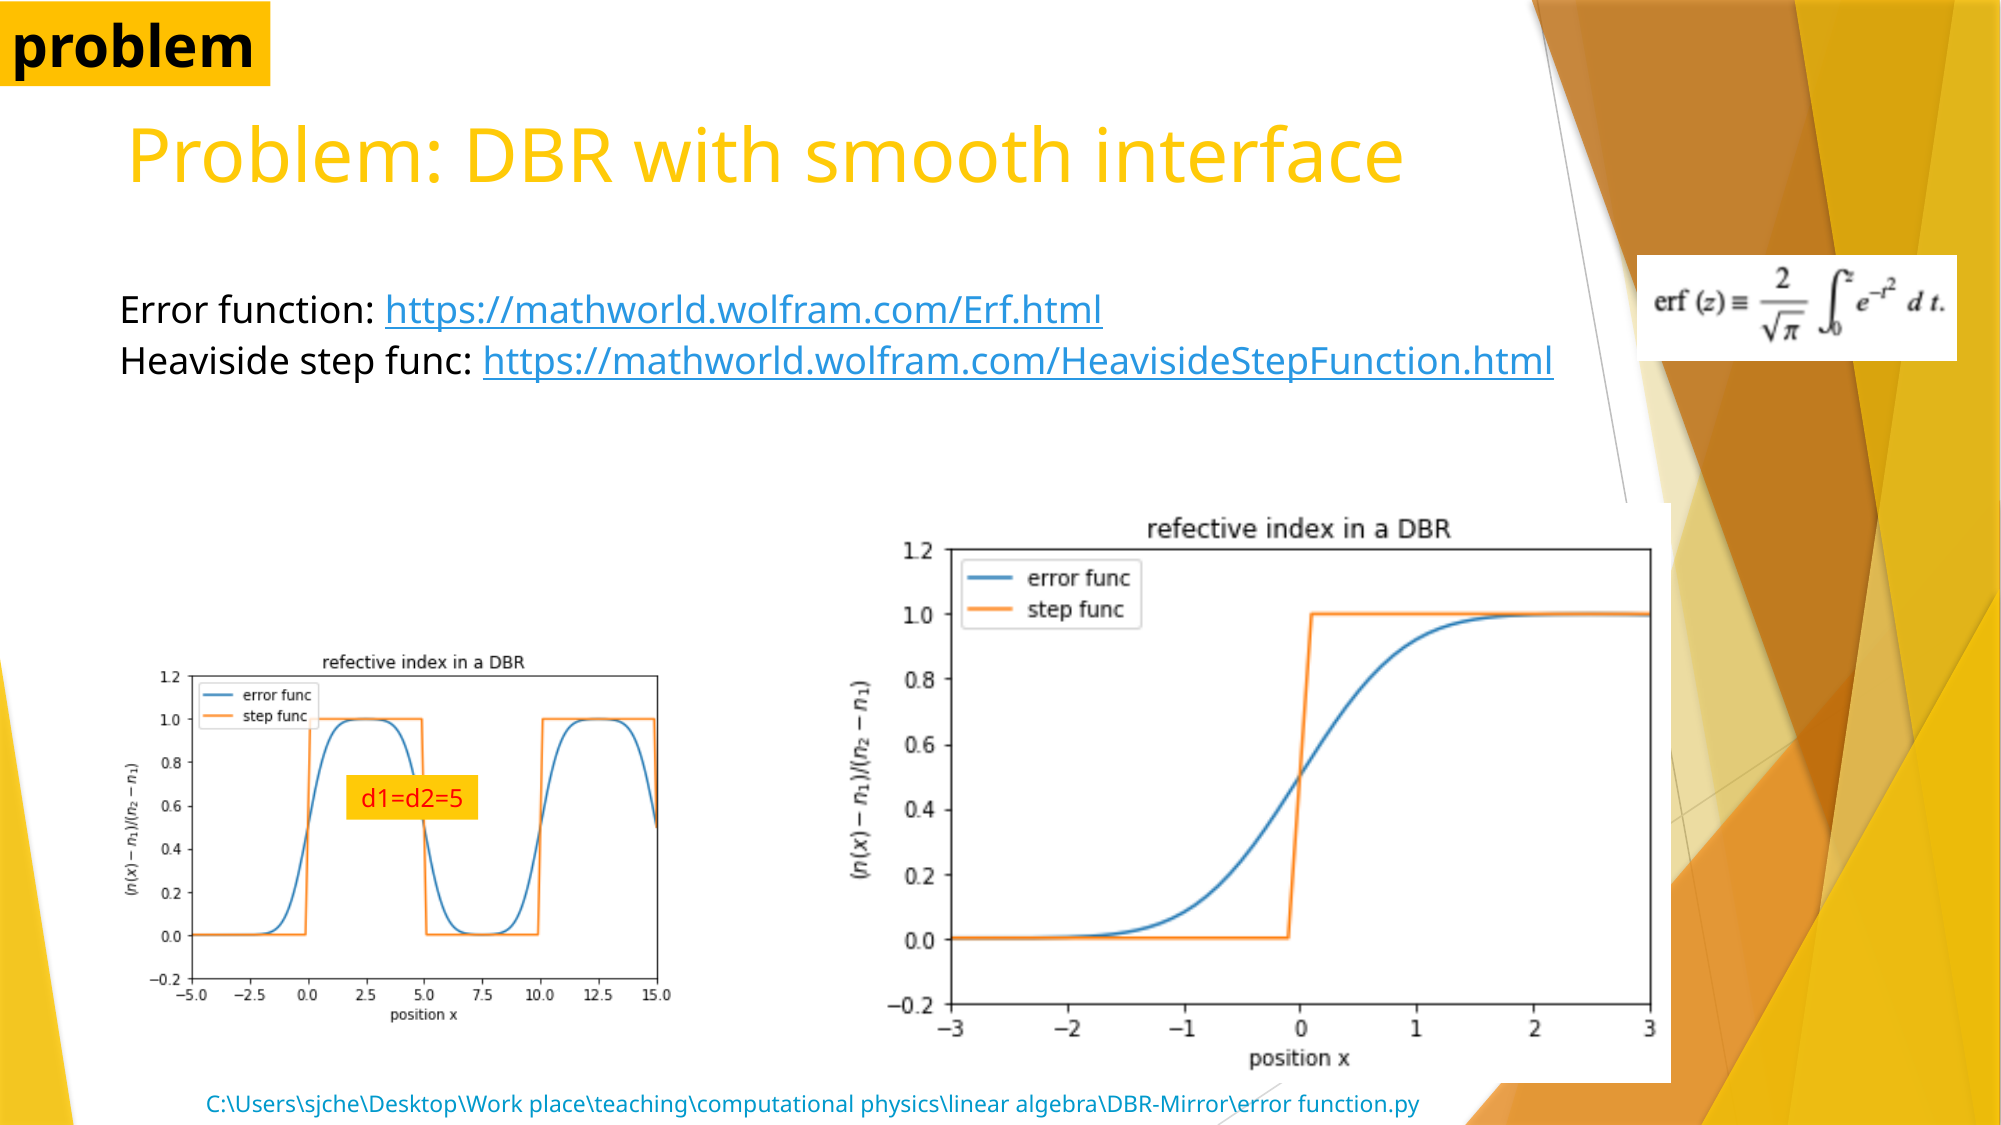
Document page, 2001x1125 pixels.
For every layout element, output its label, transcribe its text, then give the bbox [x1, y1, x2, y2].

text_box Error function: https://mathworld.wolfram.com/Erf.html Heaviside step func: https://mathworld.wolfram.com/HeavisideStepFunction.html [104, 278, 1570, 396]
picture [834, 502, 1671, 1084]
text_box problem [0, 1, 271, 87]
picture [113, 644, 682, 1031]
text_box C:\Users\sjche\Desktop\Work place\teaching\computational physics\linear algebra\DBR-Mirror\error function.py [191, 1082, 1437, 1125]
picture [1637, 254, 1958, 362]
title Problem: DBR with smooth interface [111, 99, 1522, 278]
